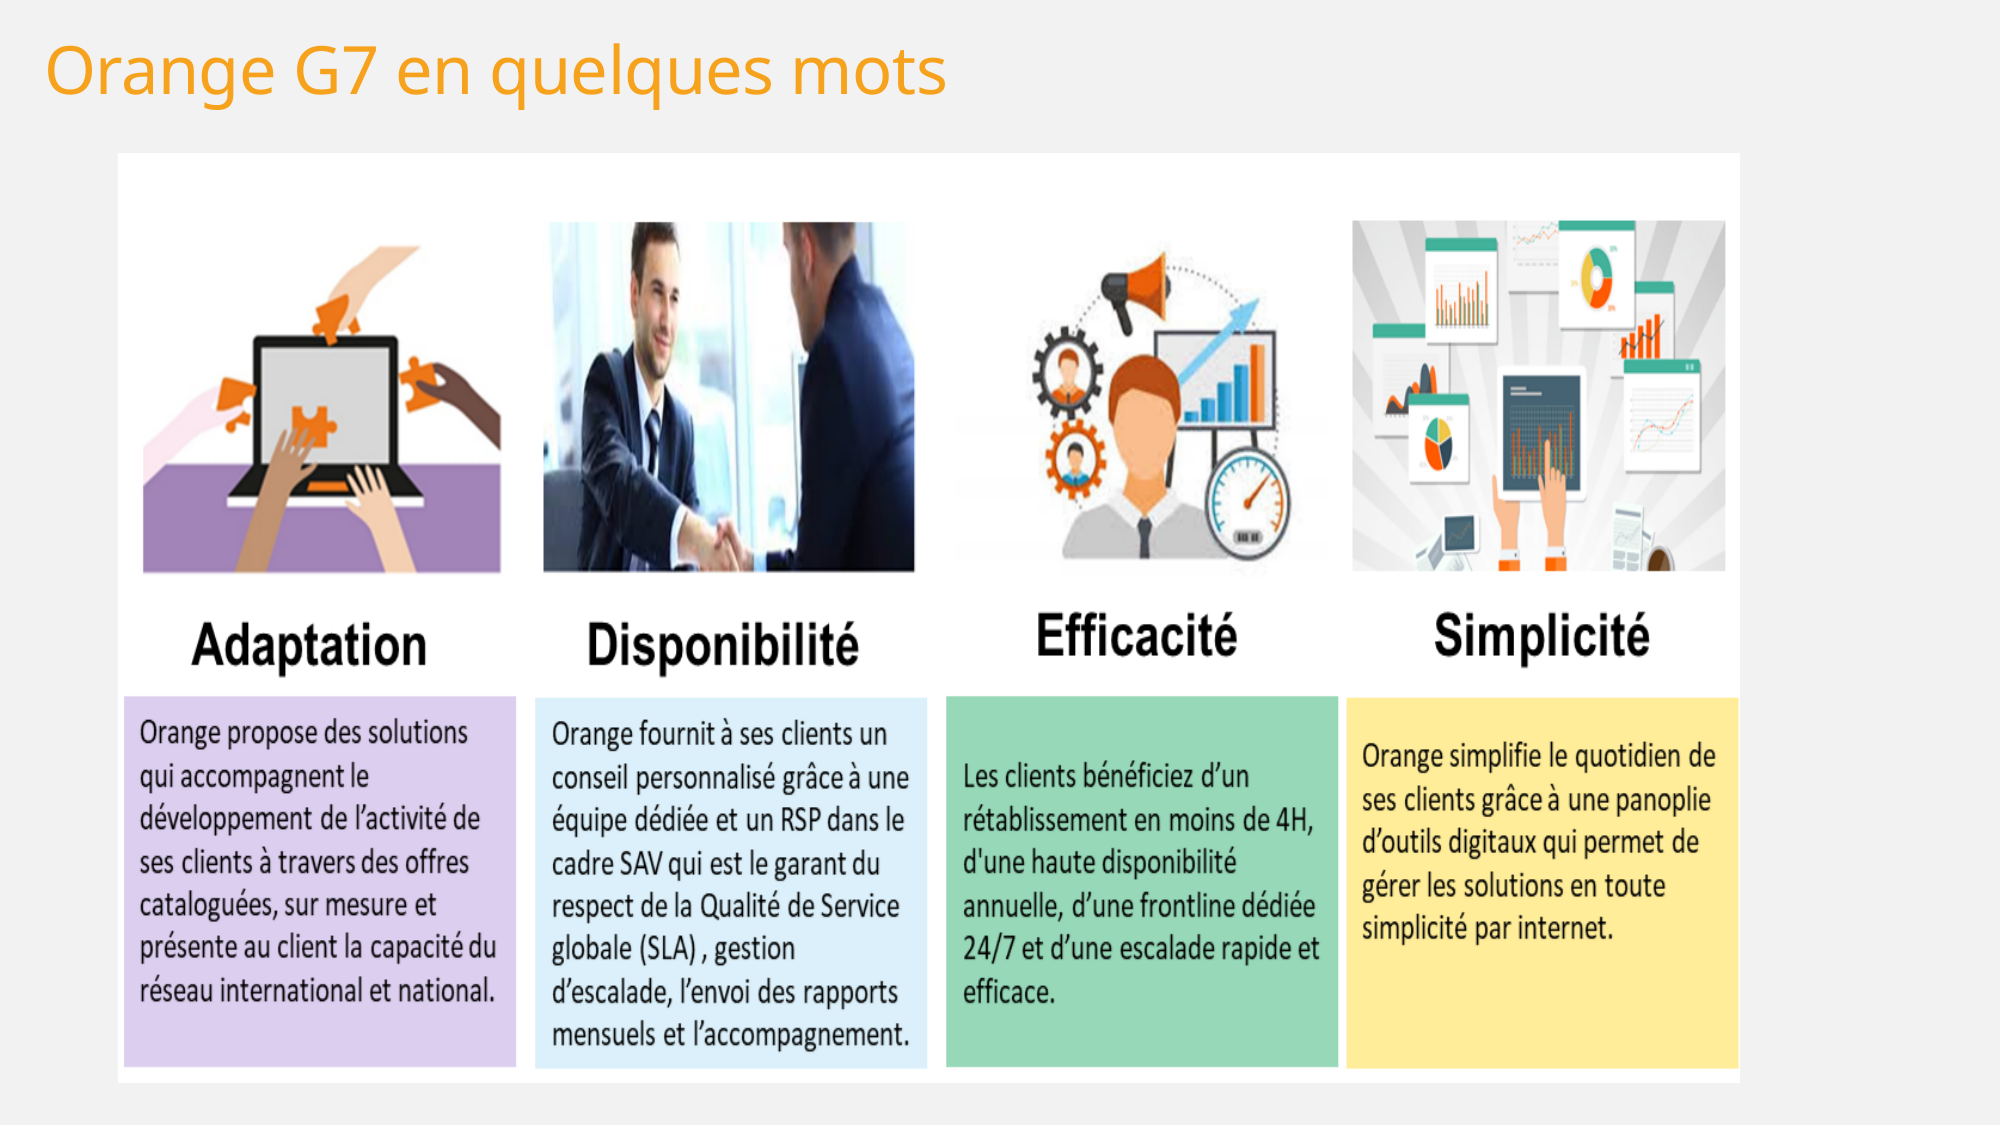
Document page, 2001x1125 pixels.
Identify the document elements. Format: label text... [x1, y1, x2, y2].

text_box Orange G7 en quelques mots [24, 26, 1954, 119]
text_box [117, 153, 1741, 1083]
